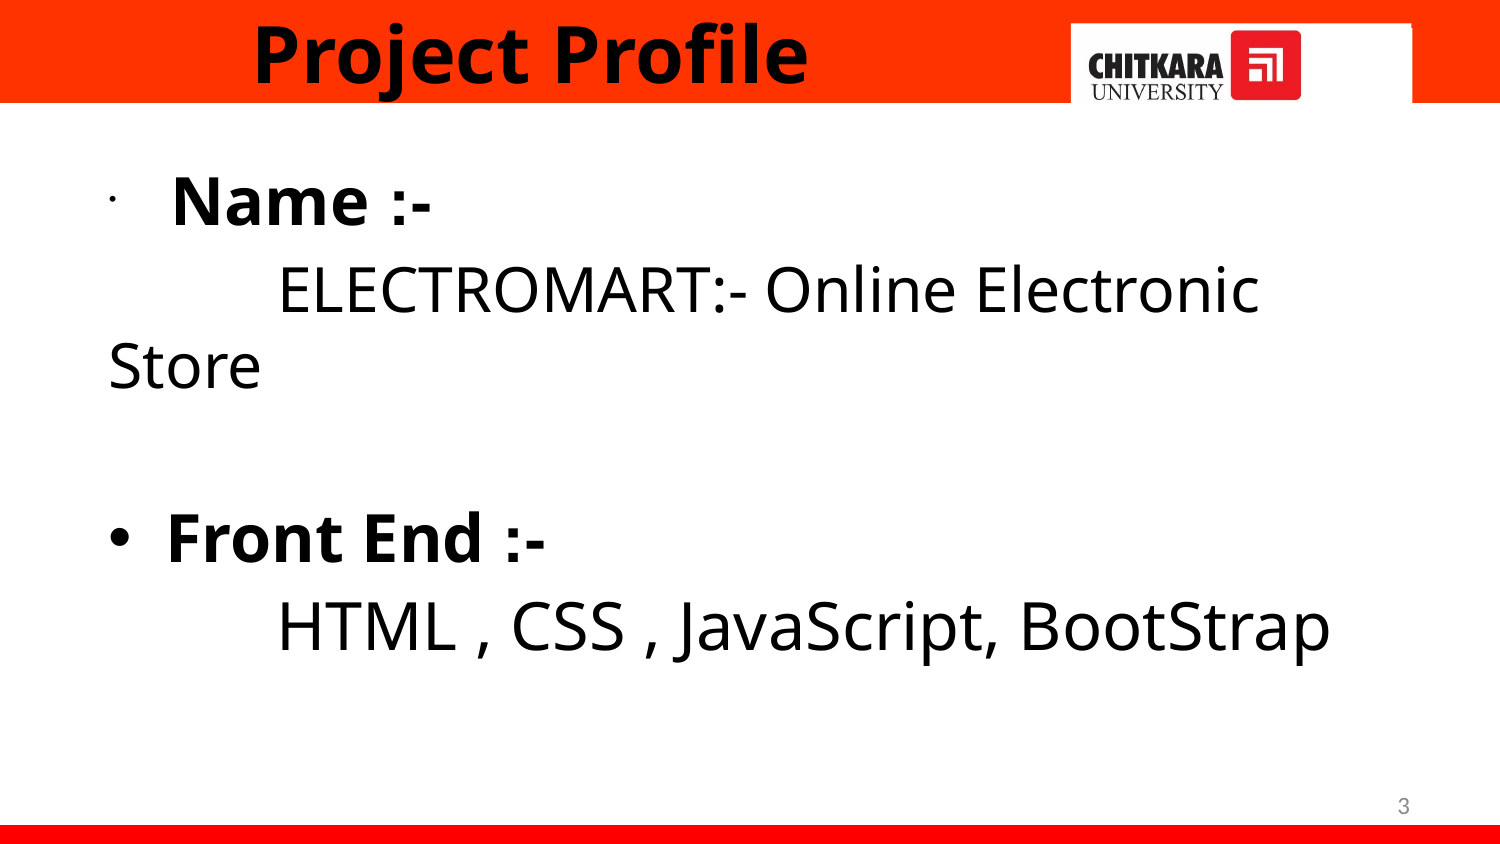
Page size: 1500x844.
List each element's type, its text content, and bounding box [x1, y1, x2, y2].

slide_number ‹#› [1074, 782, 1425, 827]
picture [1074, 28, 1312, 103]
list Name :- ELECTROMART:- Online Electronic Store Front End :- HTML , CSS , JavaScript, BootStrap [75, 117, 1425, 774]
title Project Profile [0, 0, 1063, 104]
